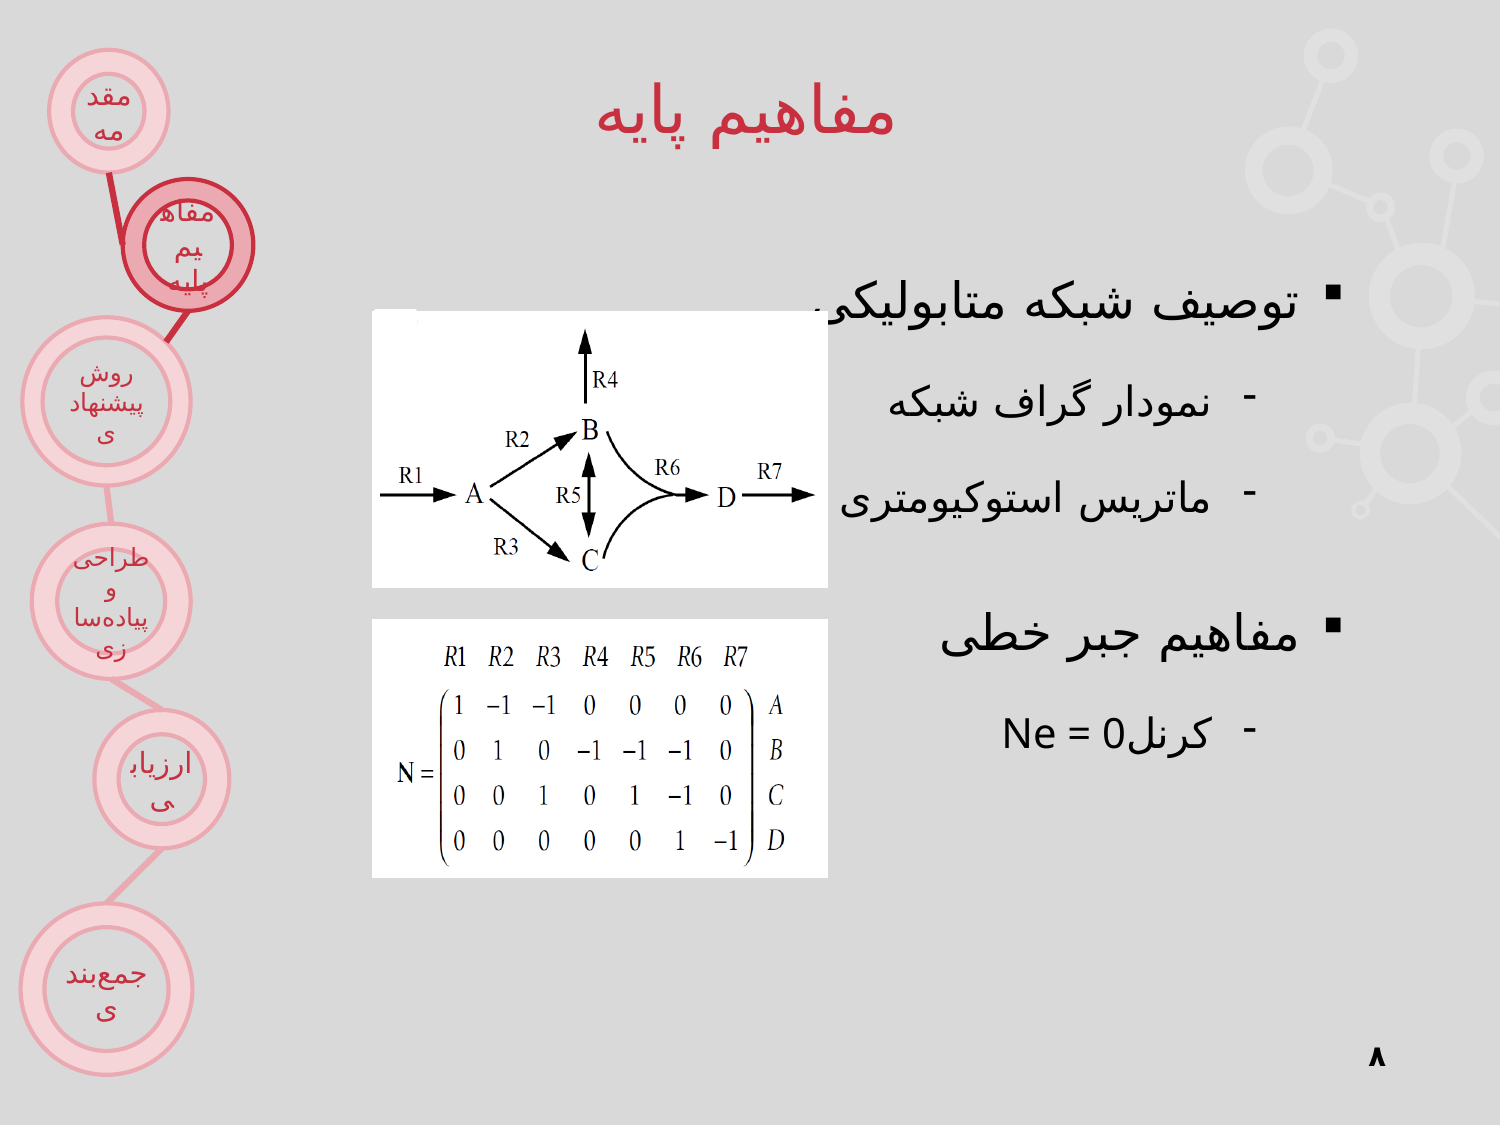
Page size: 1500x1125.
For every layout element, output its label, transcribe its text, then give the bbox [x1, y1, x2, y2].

list توصیف شبکه متابولیکی نمودار گراف شبکه ماتریس استوکیومتری مفاهیم جبر خطی کرنل Ne = 0 [265, 275, 1345, 951]
picture [371, 310, 828, 588]
picture [371, 619, 828, 878]
slide_number ۸ [1321, 1013, 1434, 1073]
title مفاهیم پایه [59, 67, 1434, 244]
